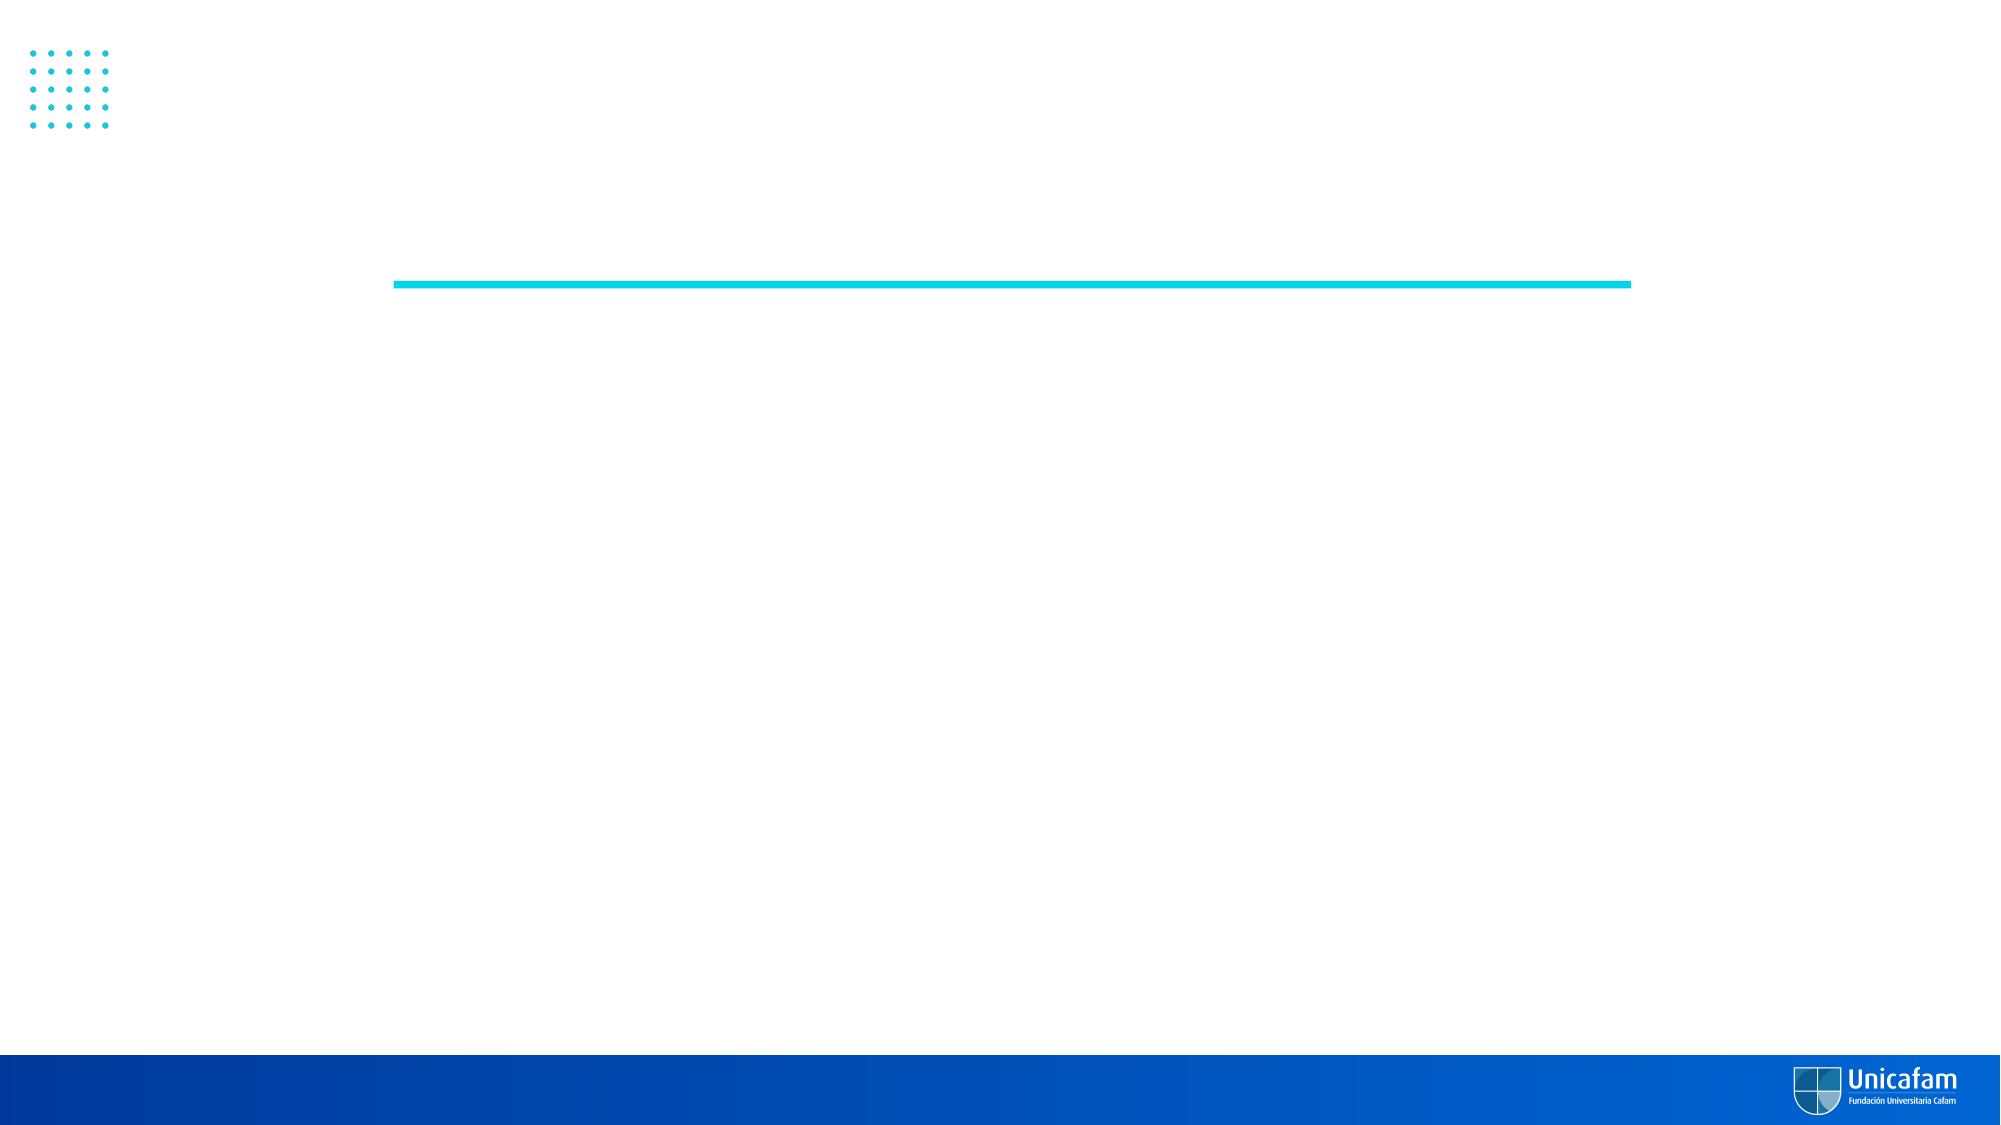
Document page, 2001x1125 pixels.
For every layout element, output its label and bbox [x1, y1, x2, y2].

picture [0, 1055, 2000, 1125]
picture [12, 37, 126, 142]
